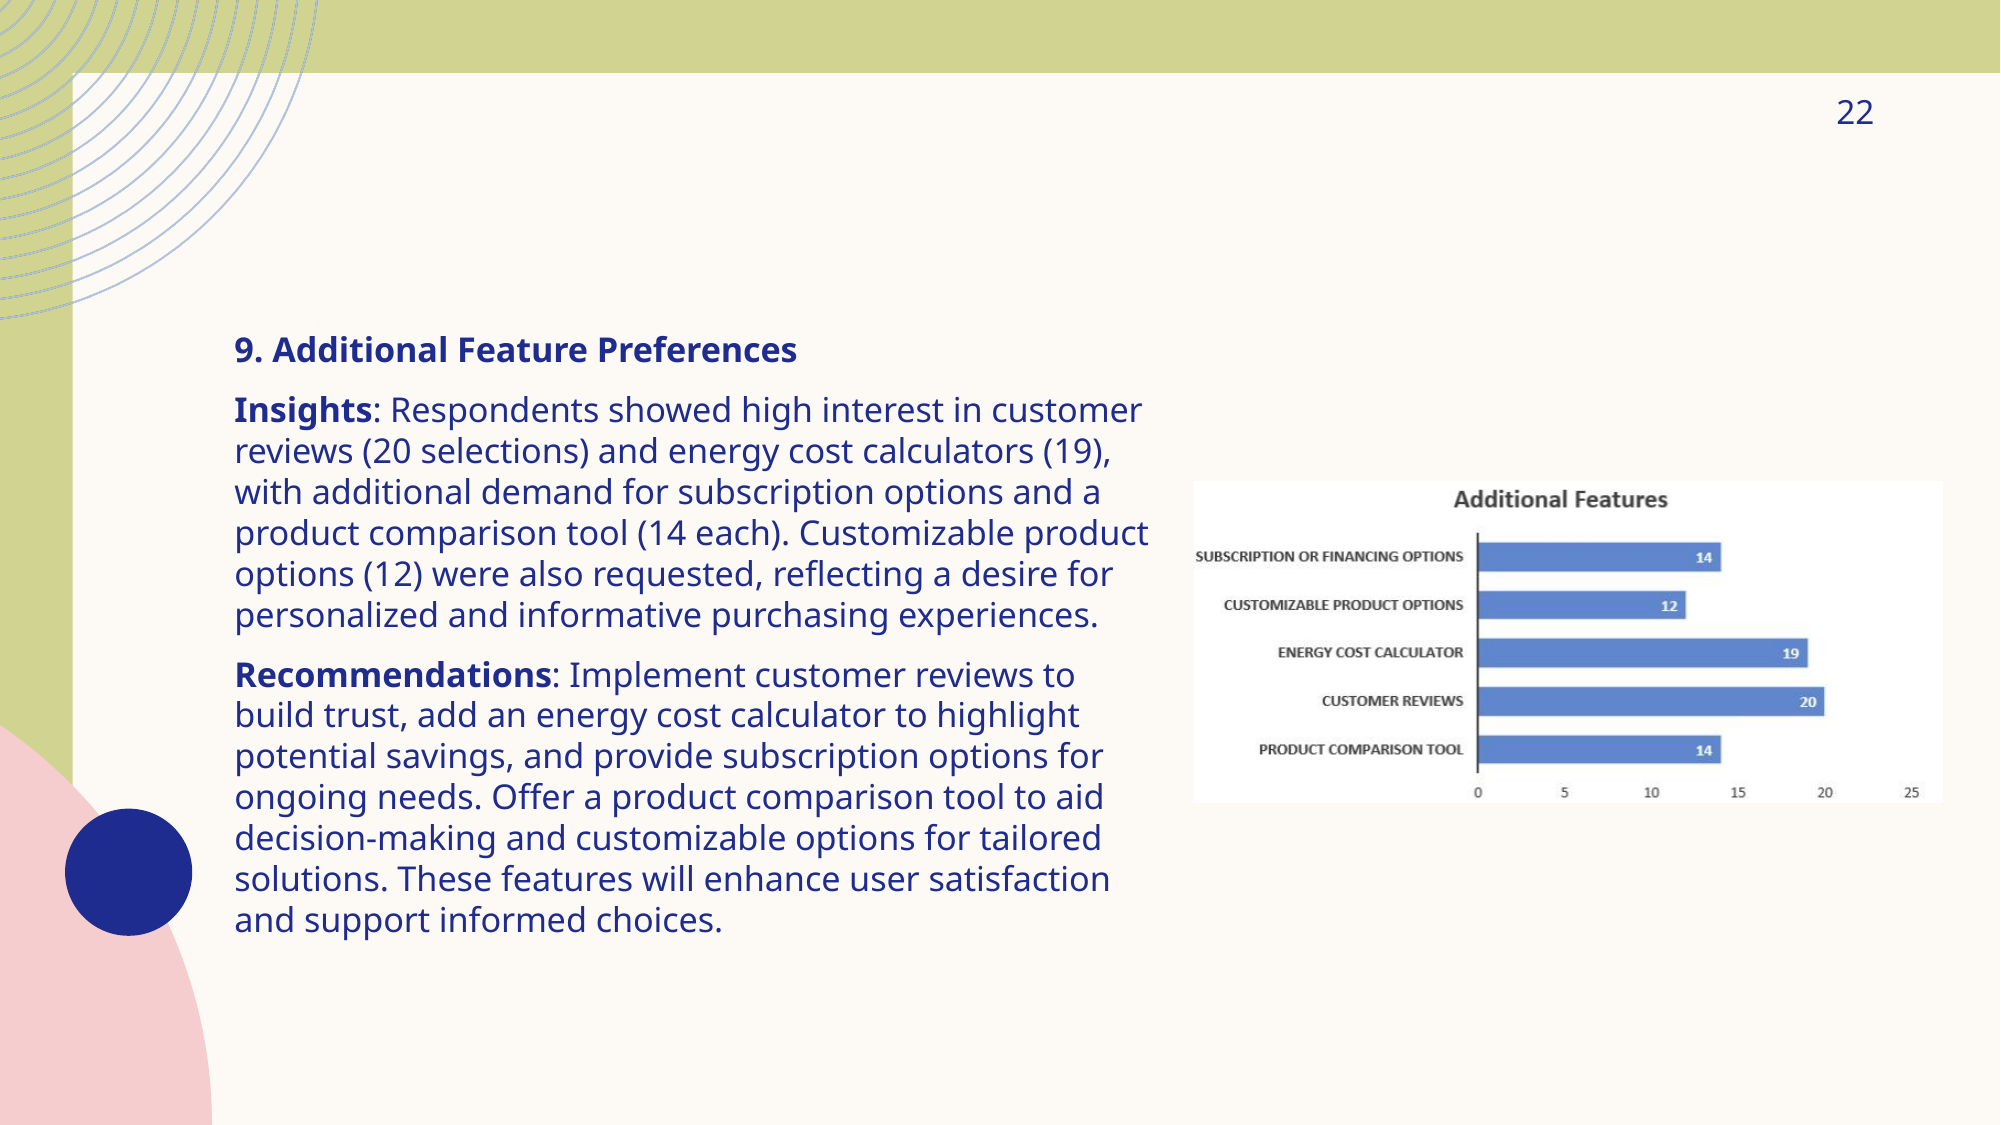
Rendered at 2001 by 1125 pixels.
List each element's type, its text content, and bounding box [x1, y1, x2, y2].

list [1194, 481, 1943, 803]
picture [0, 0, 2001, 785]
slide_number 22 [1712, 75, 1875, 153]
list 9. Additional Feature Preferences Insights: Respondents showed high interest in customer reviews (20 selections) and energy cost calculators (19), with additional demand for subscription options and a product comparison tool (14 each). Customizable product options (12) were also requested, reflecting a desire for personalized and informative purchasing experiences. Recommendations: Implement customer reviews to build trust, add an energy cost calculator to highlight potential savings, and provide subscription options for ongoing needs. Offer a product comparison tool to aid decision-making and customizable options for tailored solutions. These features will enhance user satisfaction and support informed choices. [219, 328, 1176, 979]
